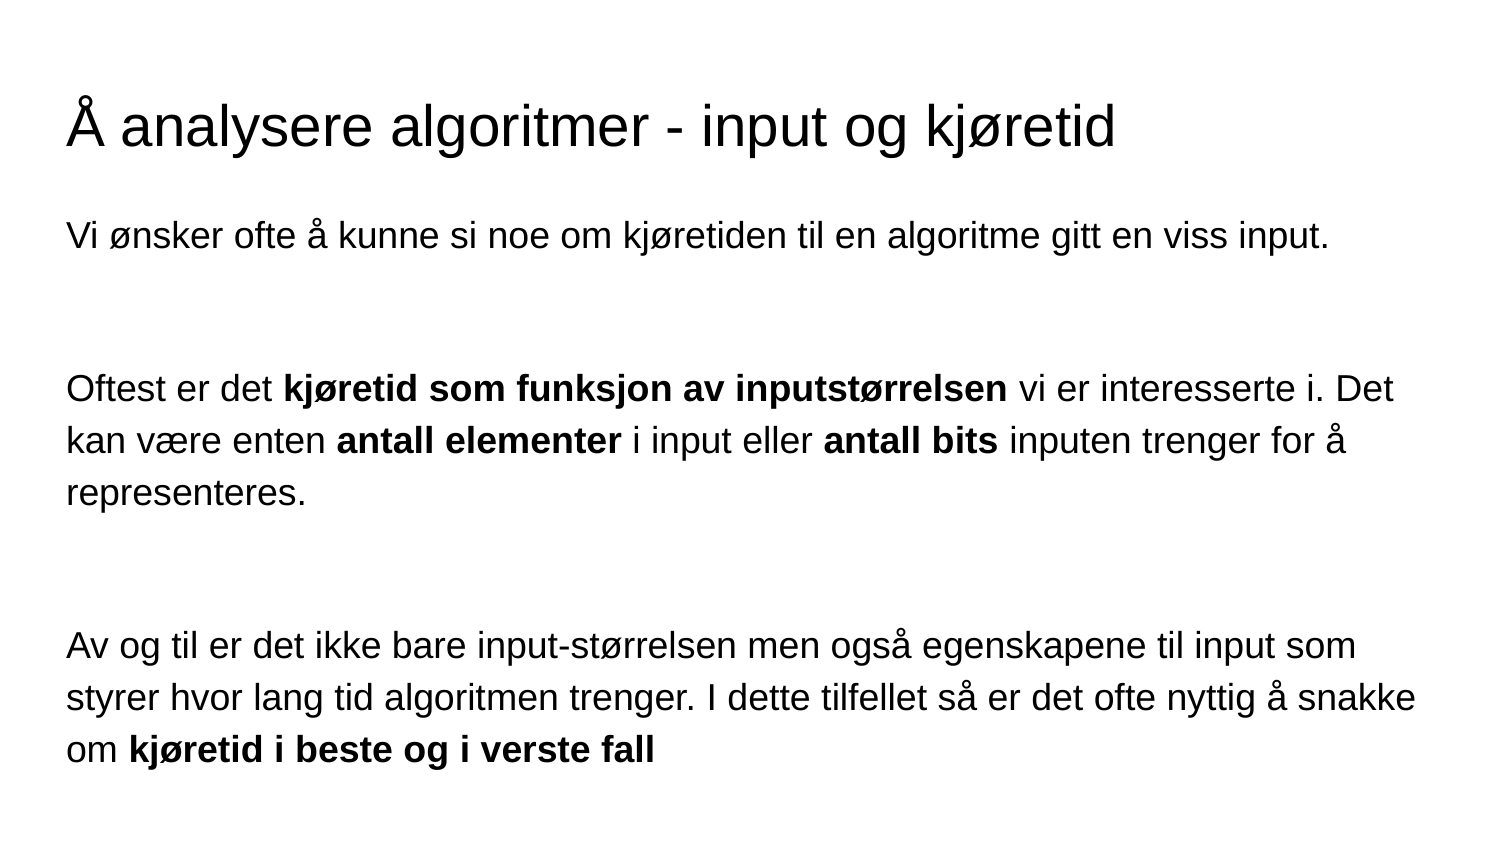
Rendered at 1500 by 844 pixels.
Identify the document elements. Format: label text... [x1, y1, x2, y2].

title Å analysere algoritmer - input og kjøretid [51, 72, 1449, 167]
list Vi ønsker ofte å kunne si noe om kjøretiden til en algoritme gitt en viss input. Oftest er det kjøretid som funksjon av inputstørrelsen vi er interesserte i. Det kan være enten antall elementer i input eller antall bits inputen trenger for å representeres. Av og til er det ikke bare input-størrelsen men også egenskapene til input som styrer hvor lang tid algoritmen trenger. I dette tilfellet så er det ofte nyttig å snakke om kjøretid i beste og i verste fall [51, 189, 1449, 750]
